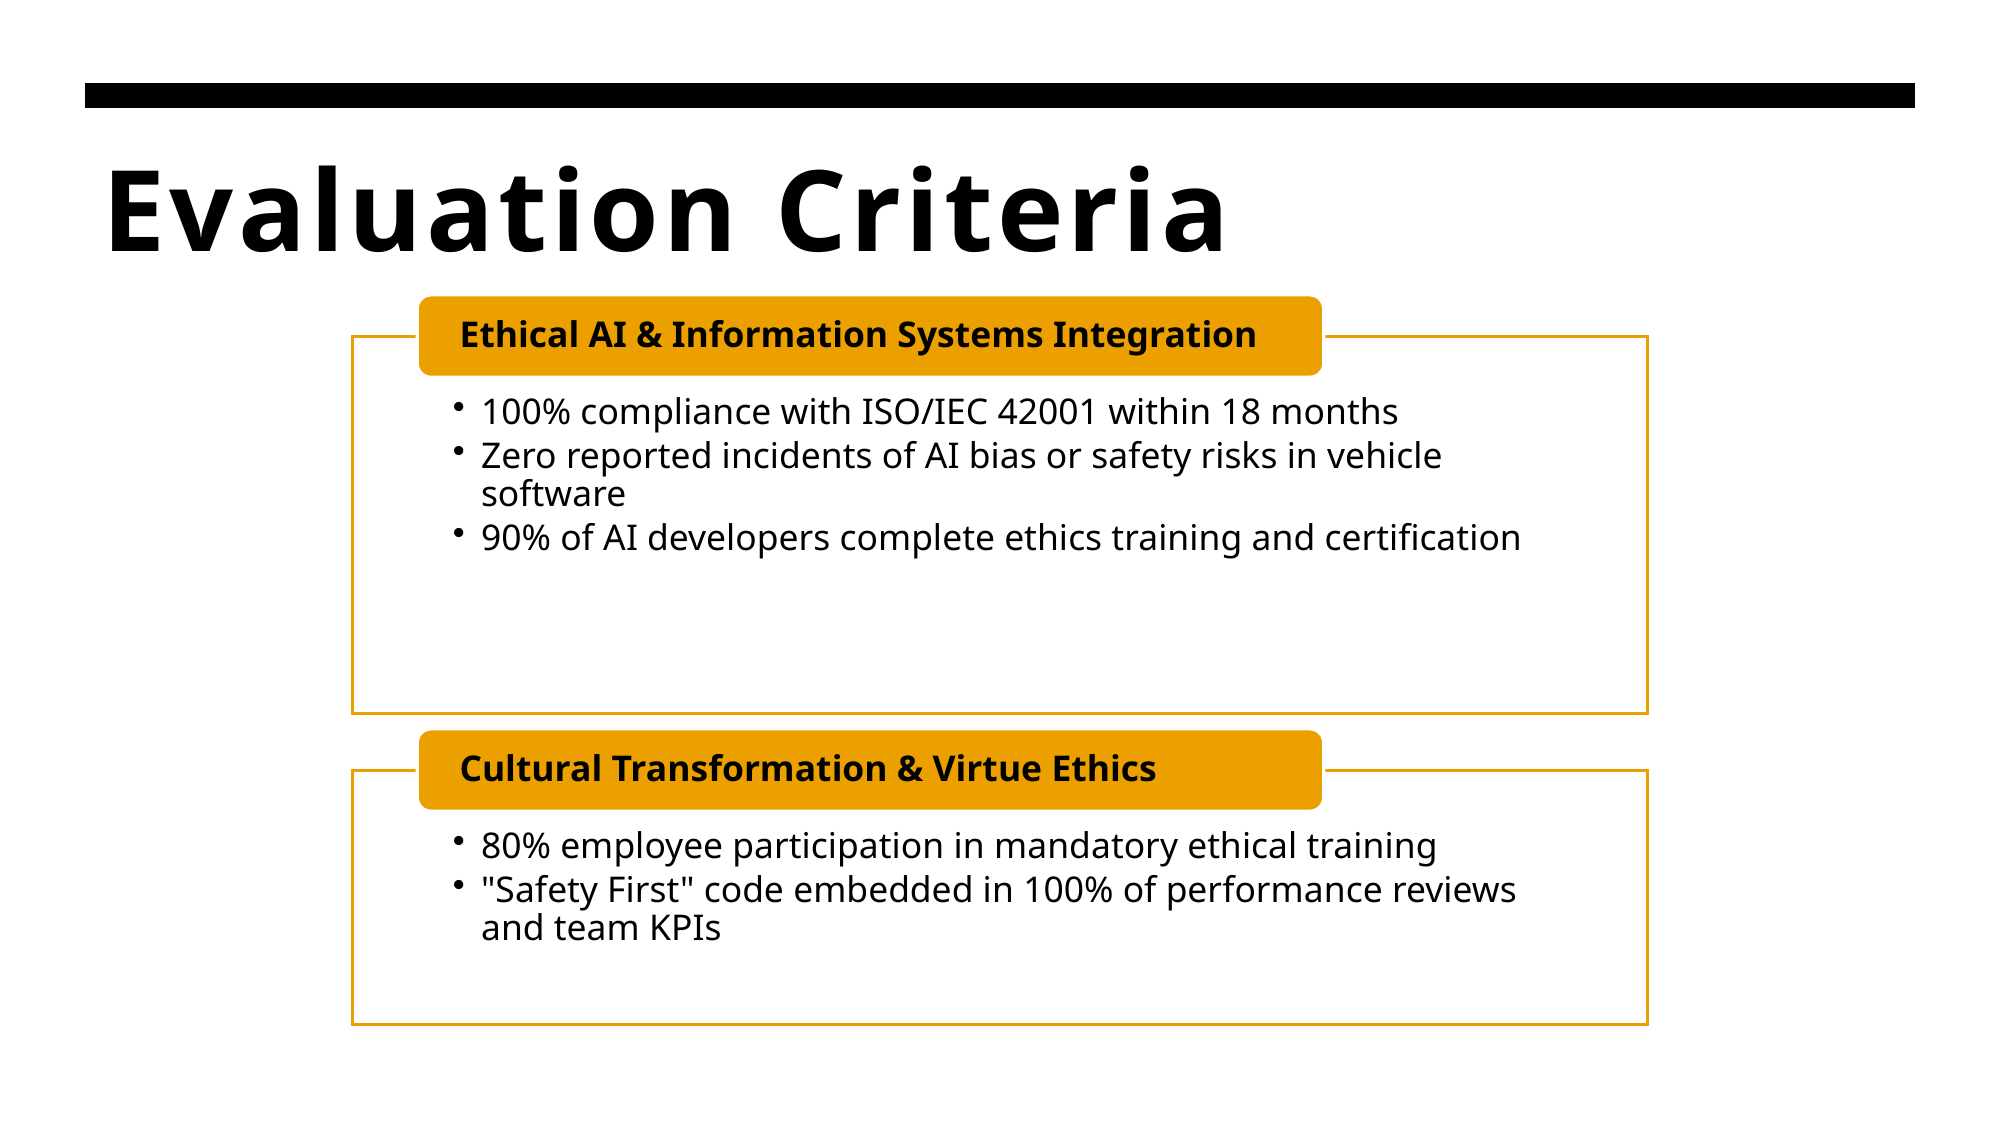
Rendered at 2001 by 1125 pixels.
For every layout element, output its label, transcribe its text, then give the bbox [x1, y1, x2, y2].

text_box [351, 194, 1648, 1125]
title Evaluation Criteria [84, 121, 1915, 362]
